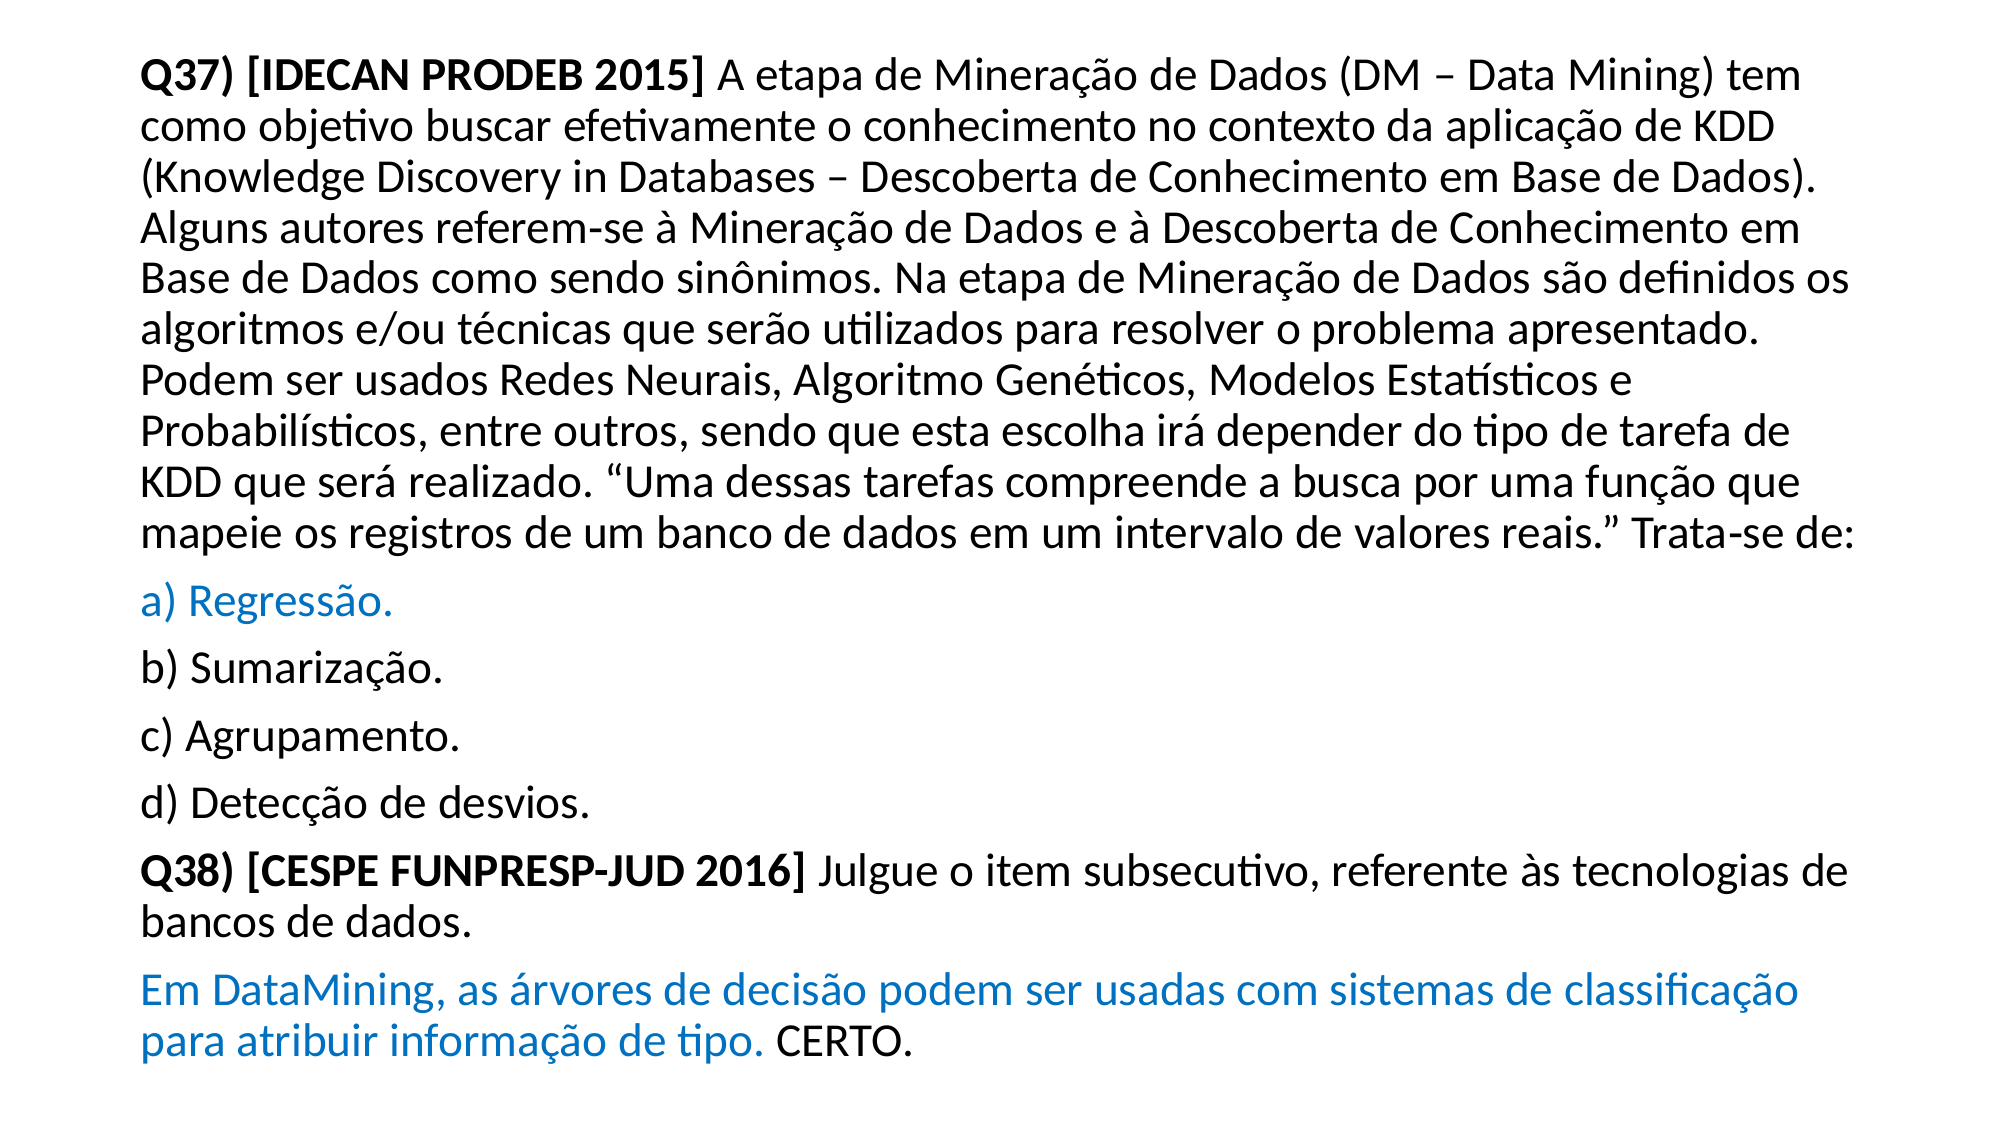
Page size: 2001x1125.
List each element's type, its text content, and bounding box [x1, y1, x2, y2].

list Q37) [IDECAN PRODEB 2015] A etapa de Mineração de Dados (DM – Data Mining) tem como objetivo buscar efetivamente o conhecimento no contexto da aplicação de KDD (Knowledge Discovery in Databases – Descoberta de Conhecimento em Base de Dados). Alguns autores referem‐se à Mineração de Dados e à Descoberta de Conhecimento em Base de Dados como sendo sinônimos. Na etapa de Mineração de Dados são definidos os algoritmos e/ou técnicas que serão utilizados para resolver o problema apresentado. Podem ser usados Redes Neurais, Algoritmo Genéticos, Modelos Estatísticos e Probabilísticos, entre outros, sendo que esta escolha irá depender do tipo de tarefa de KDD que será realizado. “Uma dessas tarefas compreende a busca por uma função que mapeie os registros de um banco de dados em um intervalo de valores reais.” Trata‐se de: a) Regressão. b) Sumarização. c) Agrupamento. d) Detecção de desvios. Q38) [CESPE FUNPRESP-JUD 2016] Julgue o item subsecutivo, referente às tecnologias de bancos de dados. Em DataMining, as árvores de decisão podem ser usadas com sistemas de classificação para atribuir informação de tipo. CERTO. [125, 42, 1875, 1117]
